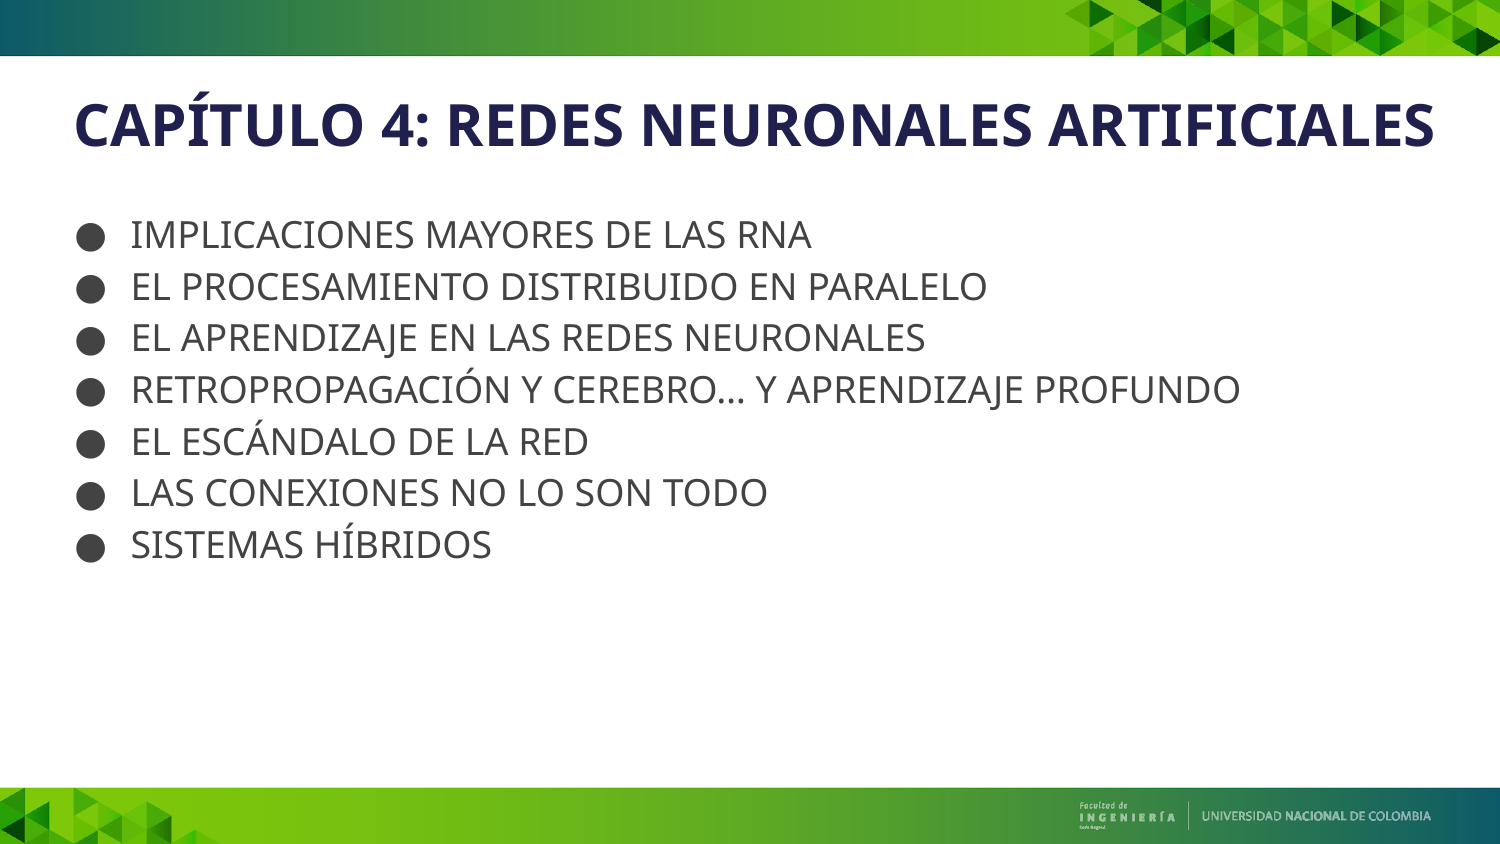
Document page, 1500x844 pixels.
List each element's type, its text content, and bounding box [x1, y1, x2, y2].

picture [0, 0, 1500, 844]
title CAPÍTULO 4: REDES NEURONALES ARTIFICIALES [40, 72, 1470, 167]
list IMPLICACIONES MAYORES DE LAS RNA EL PROCESAMIENTO DISTRIBUIDO EN PARALELO EL APRENDIZAJE EN LAS REDES NEURONALES RETROPROPAGACIÓN Y CEREBRO… Y APRENDIZAJE PROFUNDO EL ESCÁNDALO DE LA RED LAS CONEXIONES NO LO SON TODO SISTEMAS HÍBRIDOS [40, 189, 1470, 760]
